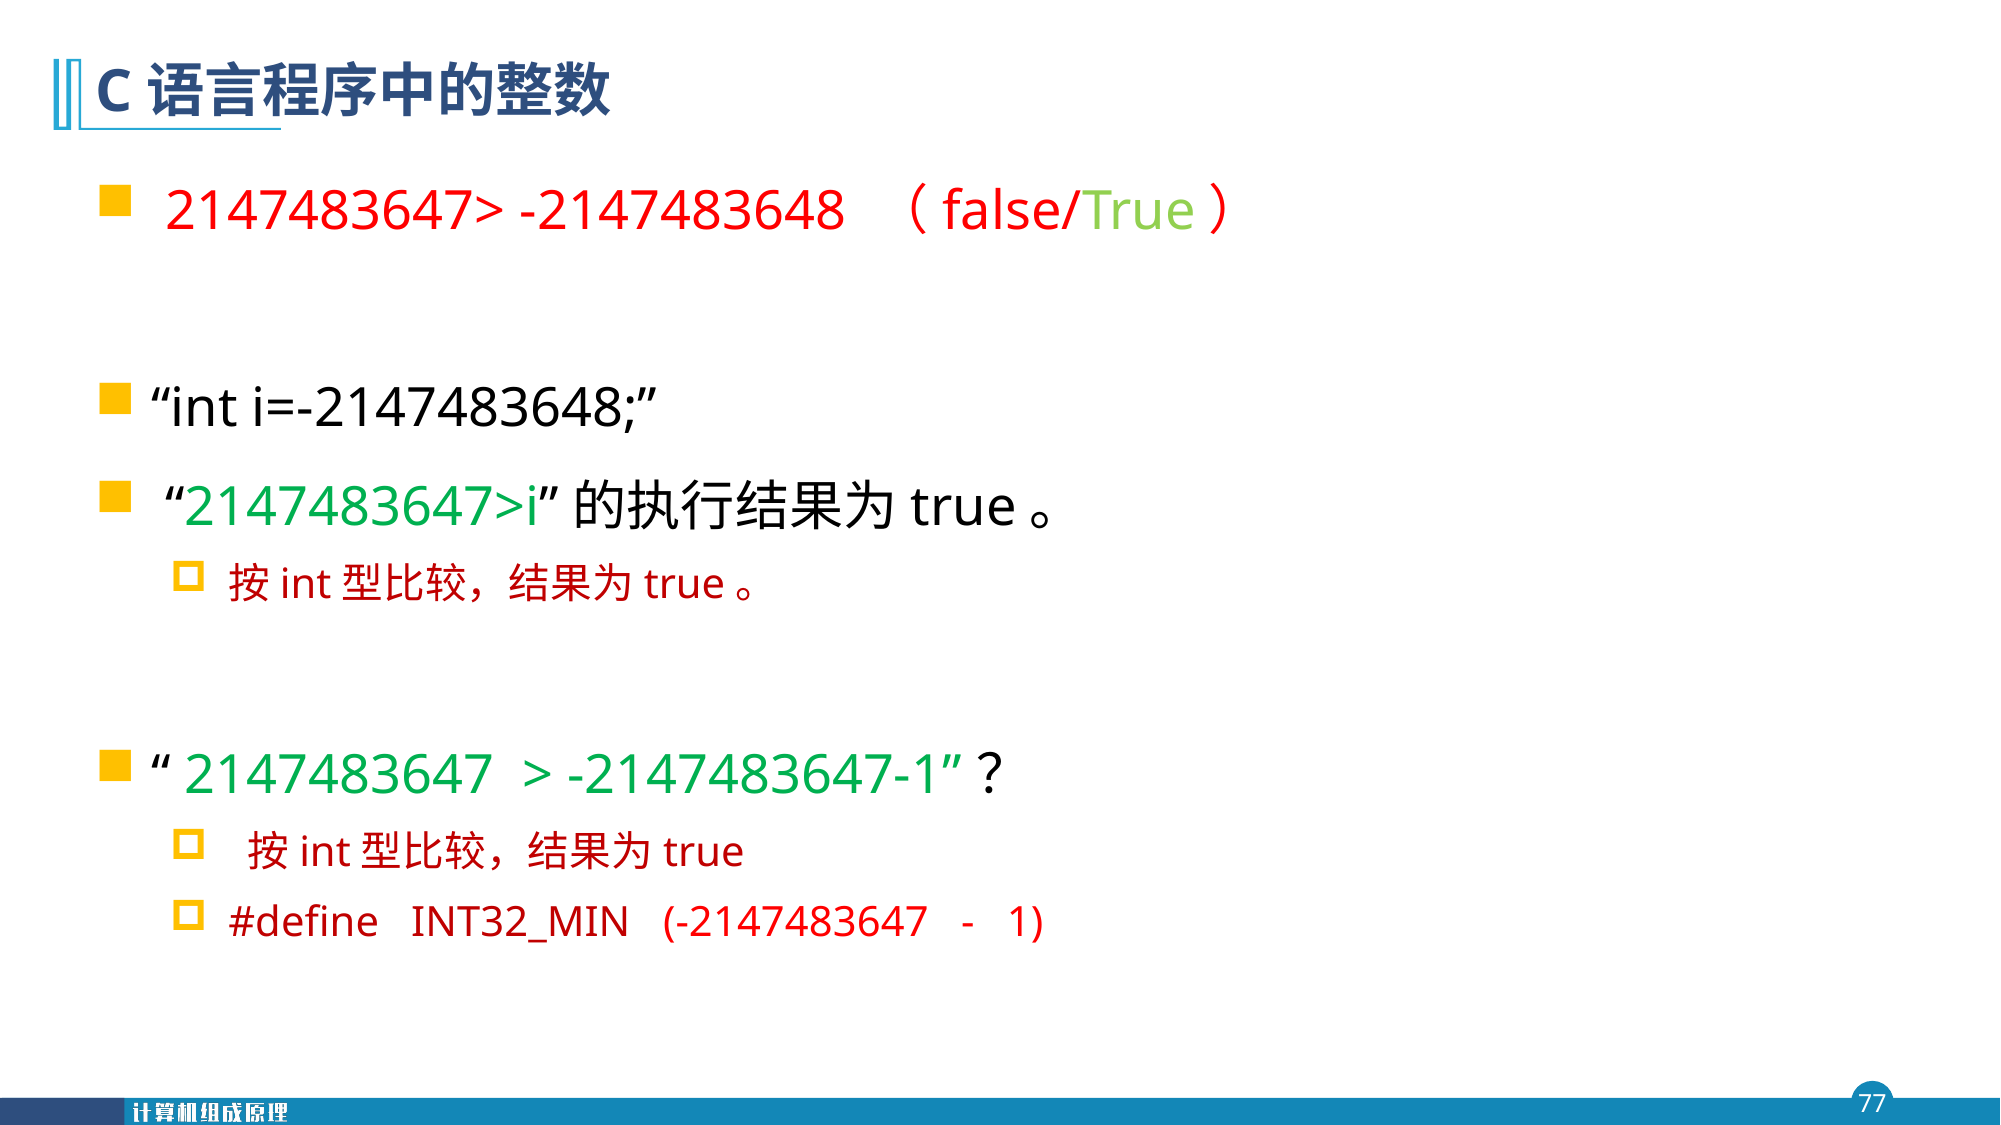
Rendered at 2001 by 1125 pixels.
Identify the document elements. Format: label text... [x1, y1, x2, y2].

list 2147483647> -2147483648 （false/True） “int i=-2147483648;” “2147483647>i”的执行结果为true。 按int型比较，结果为true。 “ 2147483647 > -2147483647-1”？ 按int型比较，结果为true #define INT32_MIN (-2147483647 - 1) [80, 154, 1805, 1080]
title C语言程序中的整数 [80, 42, 1805, 144]
